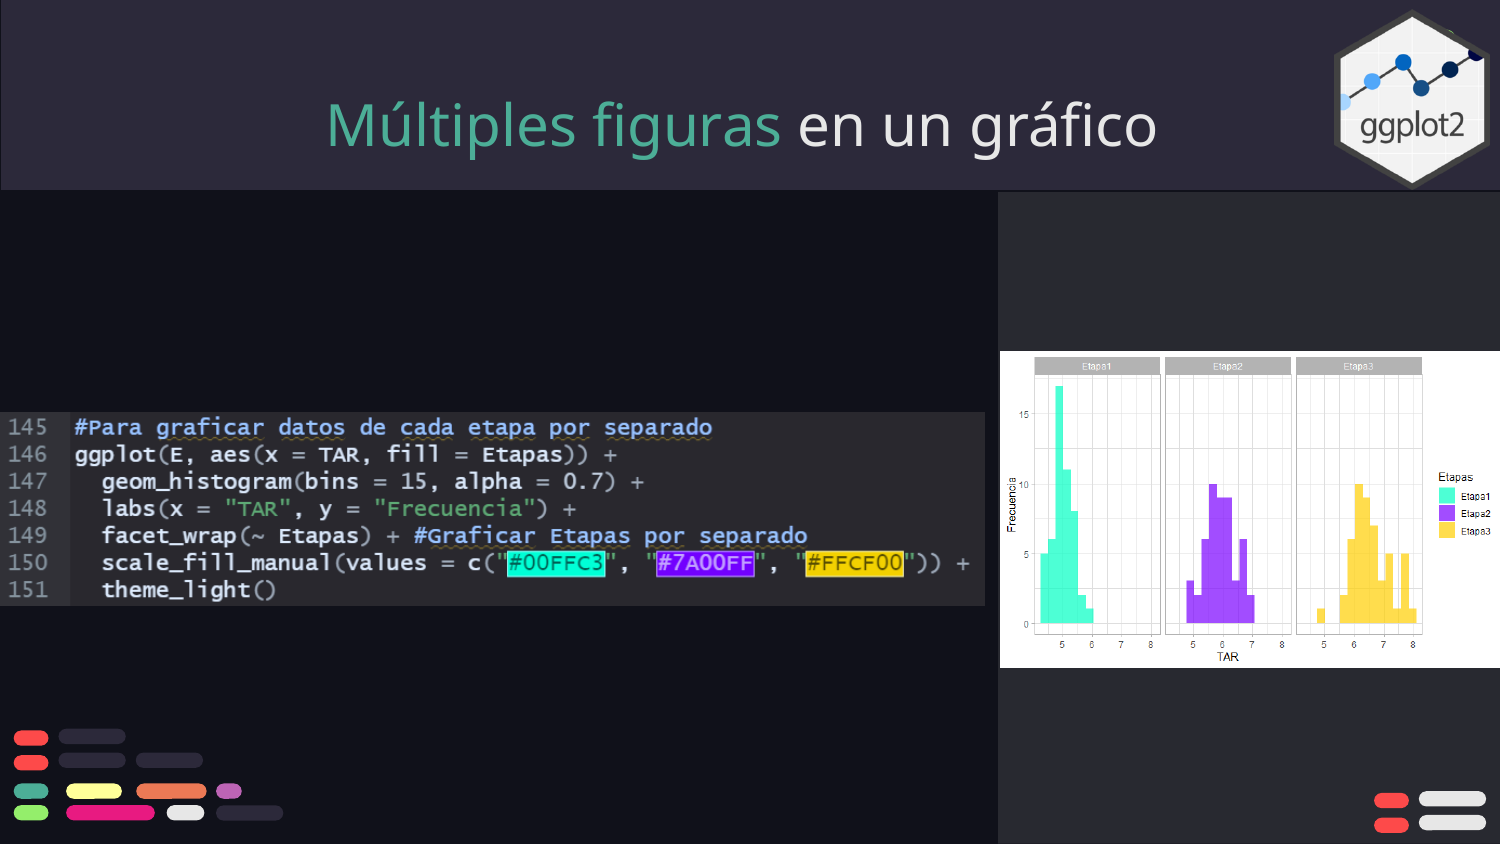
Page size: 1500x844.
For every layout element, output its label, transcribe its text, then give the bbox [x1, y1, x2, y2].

picture [1000, 350, 1500, 668]
text_box [1374, 792, 1409, 809]
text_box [13, 728, 284, 821]
text_box [1418, 814, 1487, 831]
text_box [1374, 817, 1409, 833]
picture [0, 412, 985, 607]
title Múltiples figuras en un gráfico [118, 72, 1328, 167]
picture [1333, 9, 1490, 190]
text_box [1418, 791, 1487, 807]
text_box [998, 192, 1500, 351]
text_box [998, 675, 1500, 844]
